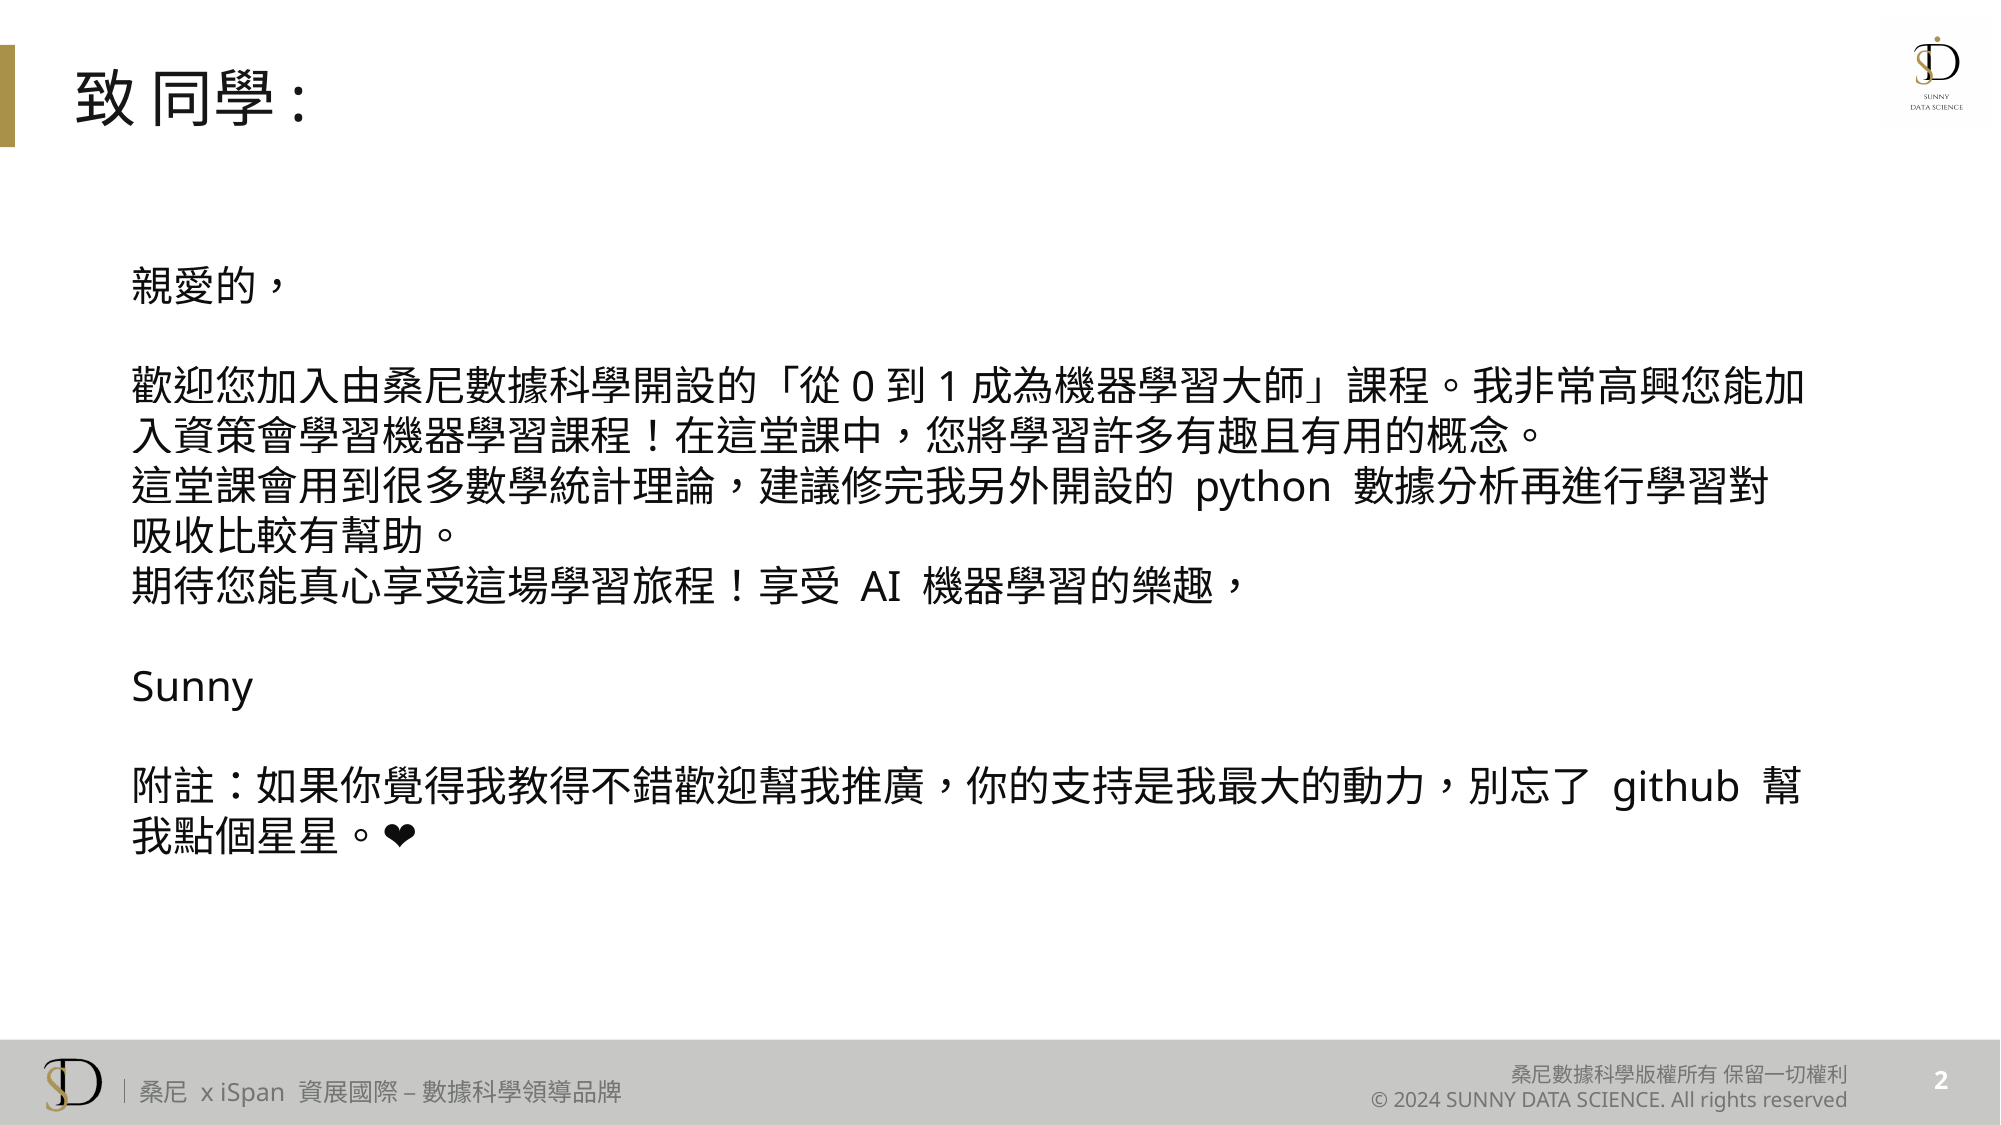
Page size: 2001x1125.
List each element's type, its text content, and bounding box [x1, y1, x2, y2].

picture [1880, 14, 1993, 127]
text_box 致 同學: [59, 38, 1931, 165]
picture [0, 1020, 145, 1125]
text_box 親愛的， 歡迎您加入由桑尼數據科學開設的「從0到1成為機器學習大師」課程。我非常高興您能加入資策會學習機器學習課程！在這堂課中，您將學習許多有趣且有用的概念。 這堂課會用到很多數學統計理論，建議修完我另外開設的 python 數據分析再進行學習對吸收比較有幫助。 期待您能真心享受這場學習旅程！享受 AI 機器學習的樂趣， Sunny 附註：如果你覺得我教得不錯歡迎幫我推廣，你的支持是我最大的動力，別忘了 github 幫我點個星星。❤️ [116, 251, 1827, 867]
